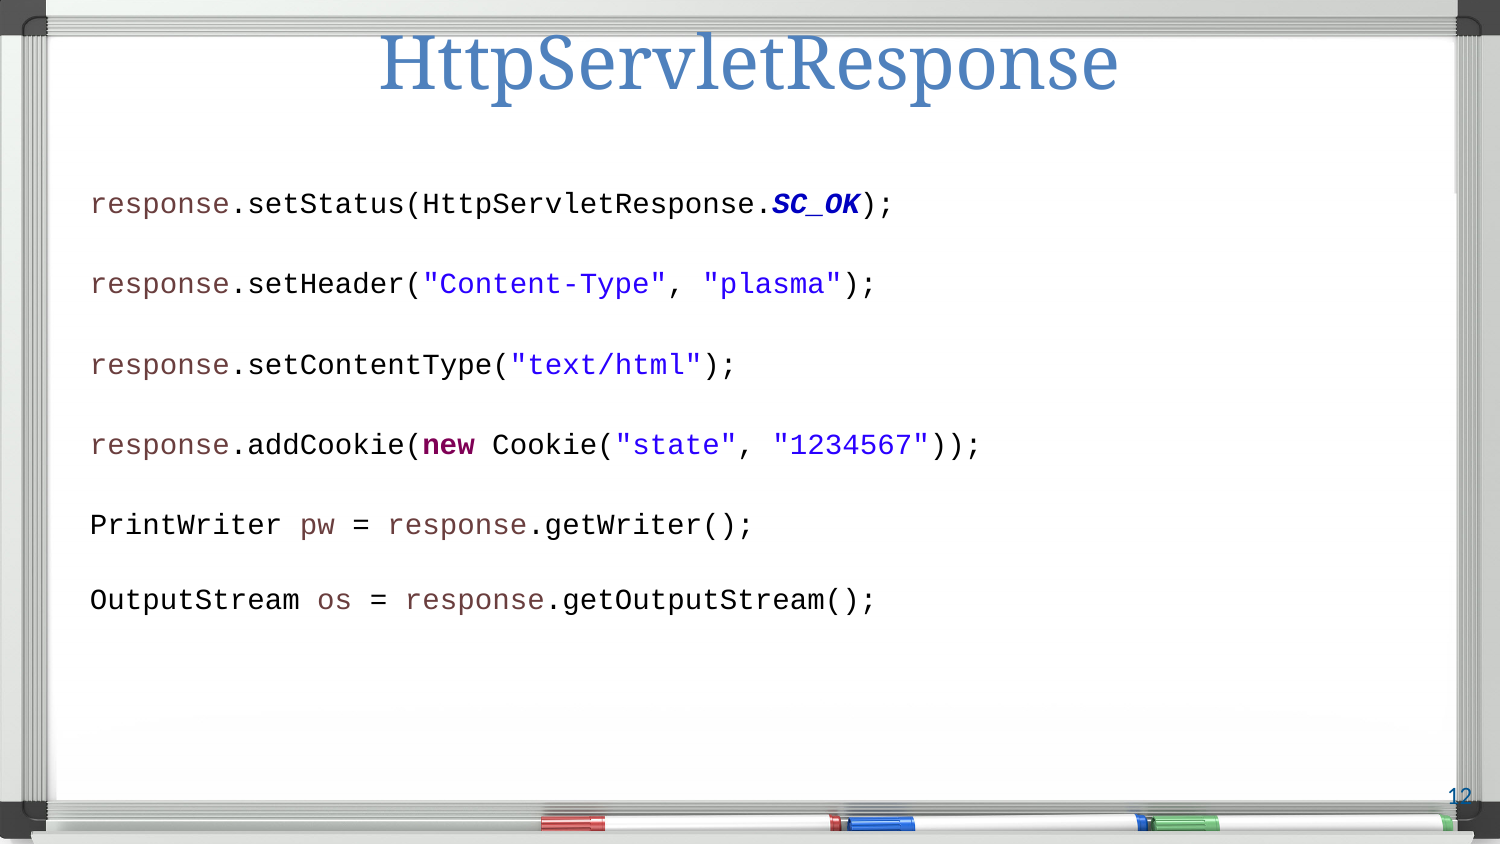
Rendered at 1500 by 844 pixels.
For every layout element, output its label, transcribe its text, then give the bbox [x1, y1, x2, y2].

picture [0, 0, 1500, 844]
text_box response.setStatus(HttpServletResponse.SC_OK); response.setHeader("Content-Type", "plasma"); response.setContentType("text/html"); response.addCookie(new Cookie("state", "1234567")); PrintWriter pw = response.getWriter(); OutputStream os = response.getOutputStream(); [74, 171, 1063, 624]
title HttpServletResponse [12, 9, 1488, 110]
slide_number 12 [1387, 771, 1488, 817]
